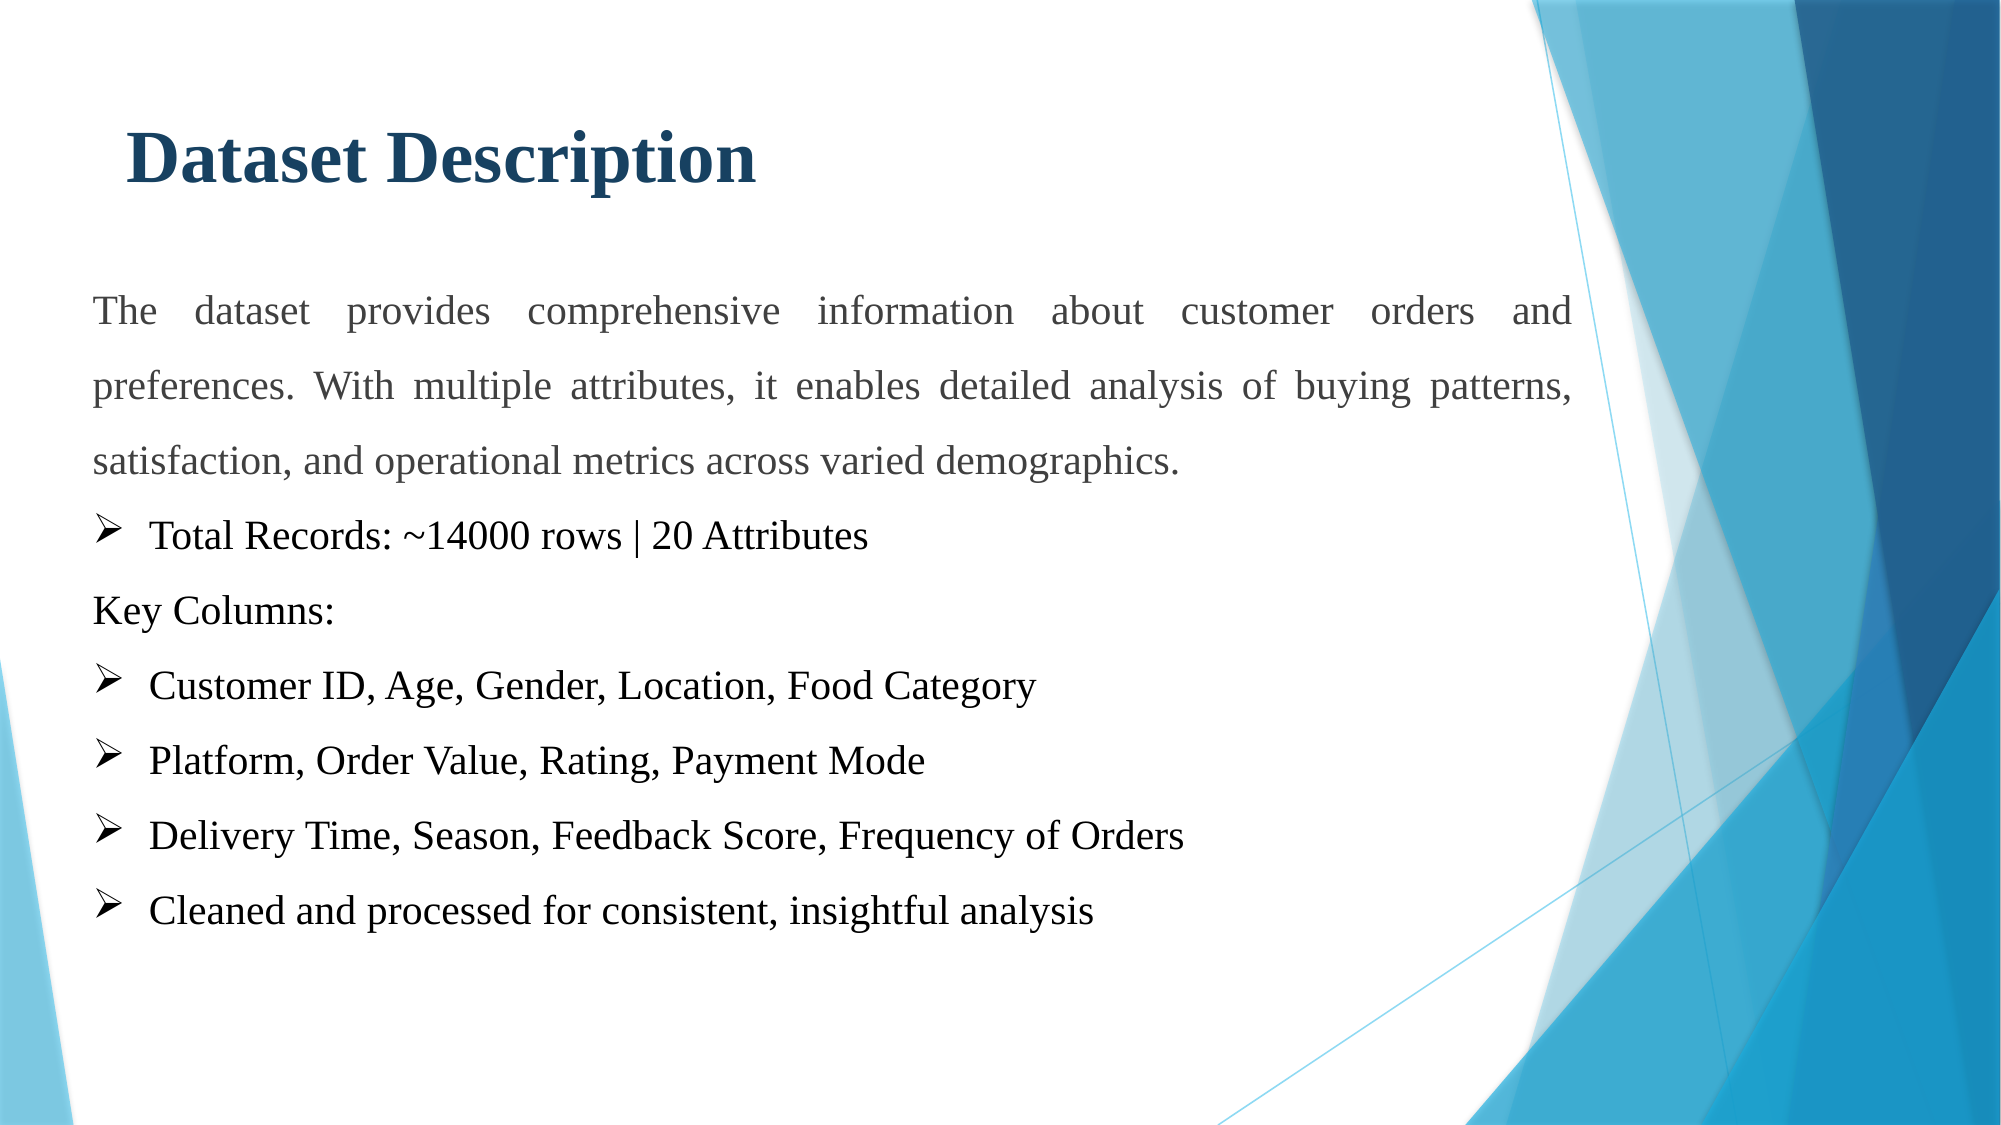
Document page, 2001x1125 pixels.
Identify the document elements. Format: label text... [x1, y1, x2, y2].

list The dataset provides comprehensive information about customer orders and preferences. With multiple attributes, it enables detailed analysis of buying patterns, satisfaction, and operational metrics across varied demographics. Total Records: ~14000 rows | 20 Attributes Key Columns: Customer ID, Age, Gender, Location, Food Category Platform, Order Value, Rating, Payment Mode Delivery Time, Season, Feedback Score, Frequency of Orders Cleaned and processed for consistent, insightful analysis [77, 250, 1589, 941]
title Dataset Description [111, 99, 1522, 250]
